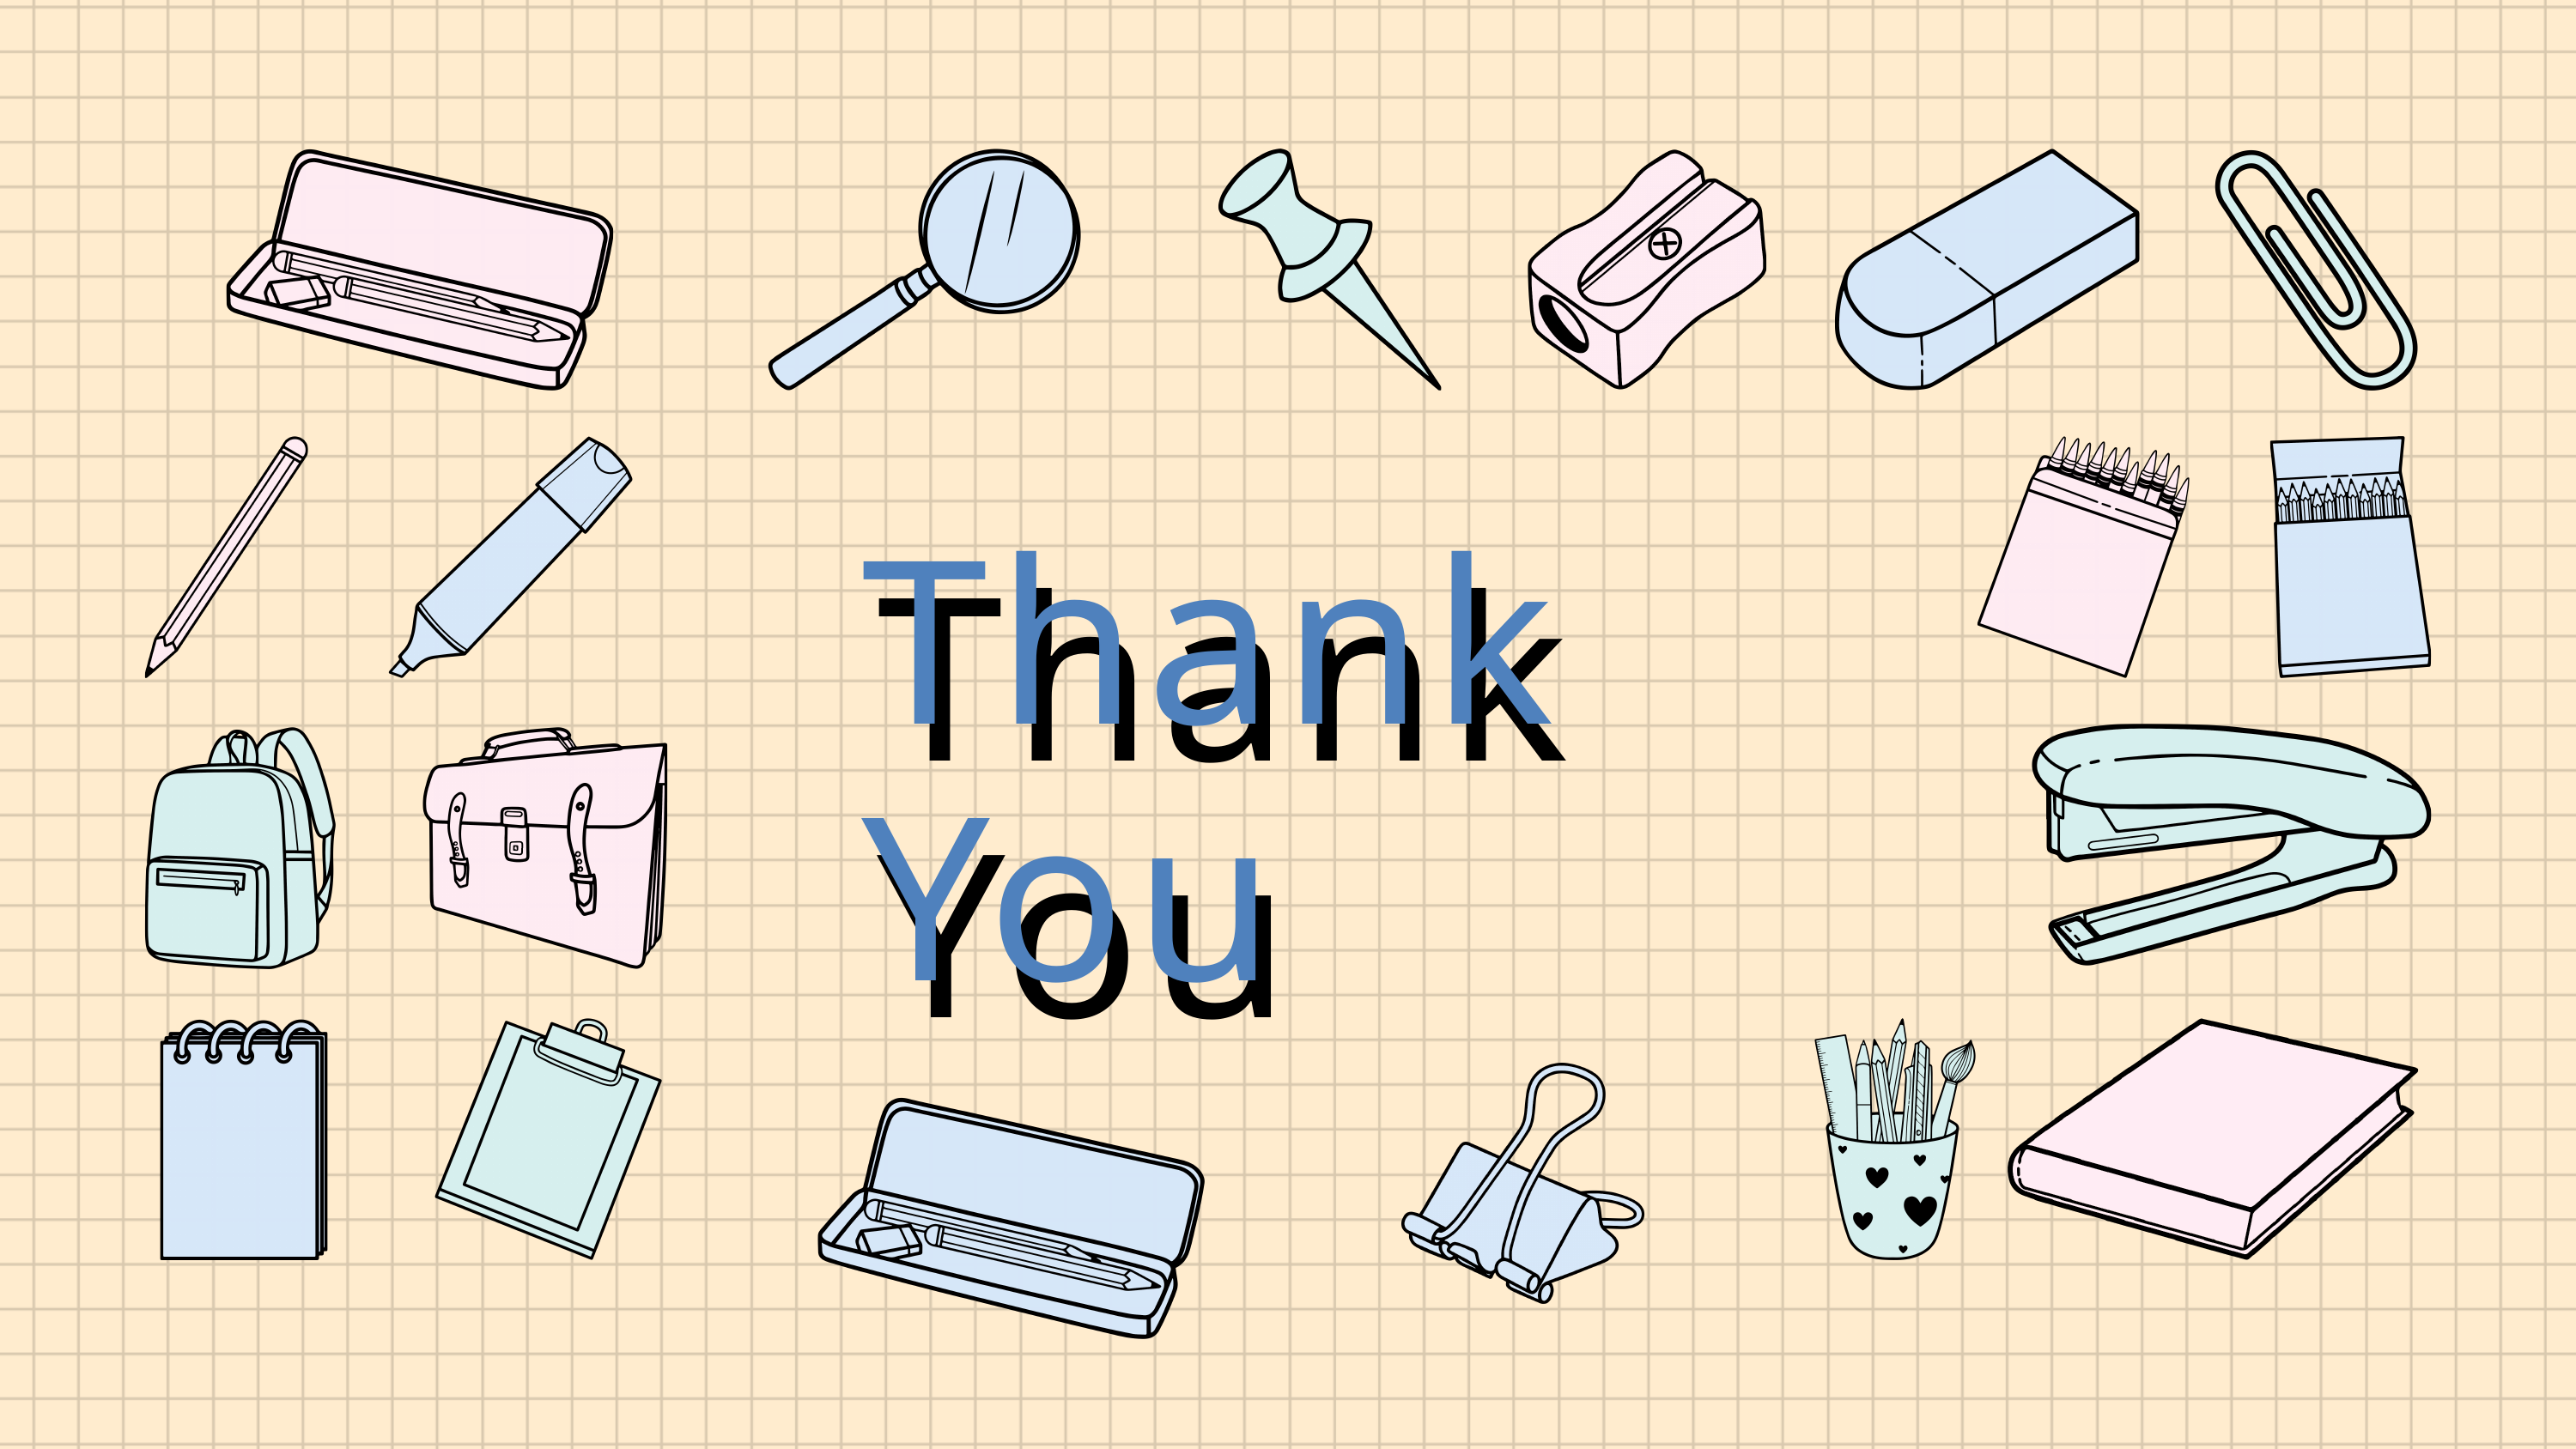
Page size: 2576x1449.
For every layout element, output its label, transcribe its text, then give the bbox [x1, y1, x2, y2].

text_box [160, 1018, 328, 1260]
text_box [1977, 436, 2190, 678]
text_box [817, 1097, 1205, 1339]
text_box [1218, 149, 1442, 391]
text_box Thank You [861, 512, 2006, 1027]
text_box [2005, 1018, 2419, 1260]
text_box [422, 727, 668, 969]
text_box [388, 436, 633, 678]
text_box [768, 149, 1082, 391]
text_box [0, 0, 2576, 1449]
text_box [1400, 1064, 1648, 1304]
text_box [1528, 149, 1767, 391]
text_box [144, 727, 336, 969]
text_box [1834, 149, 2140, 391]
text_box [1814, 1064, 1978, 1260]
text_box [434, 1018, 662, 1260]
text_box [144, 436, 308, 678]
text_box Thank You [877, 1027, 2006, 1064]
text_box [2030, 724, 2432, 967]
text_box [226, 149, 614, 391]
text_box [2208, 149, 2419, 391]
text_box [2269, 436, 2432, 678]
